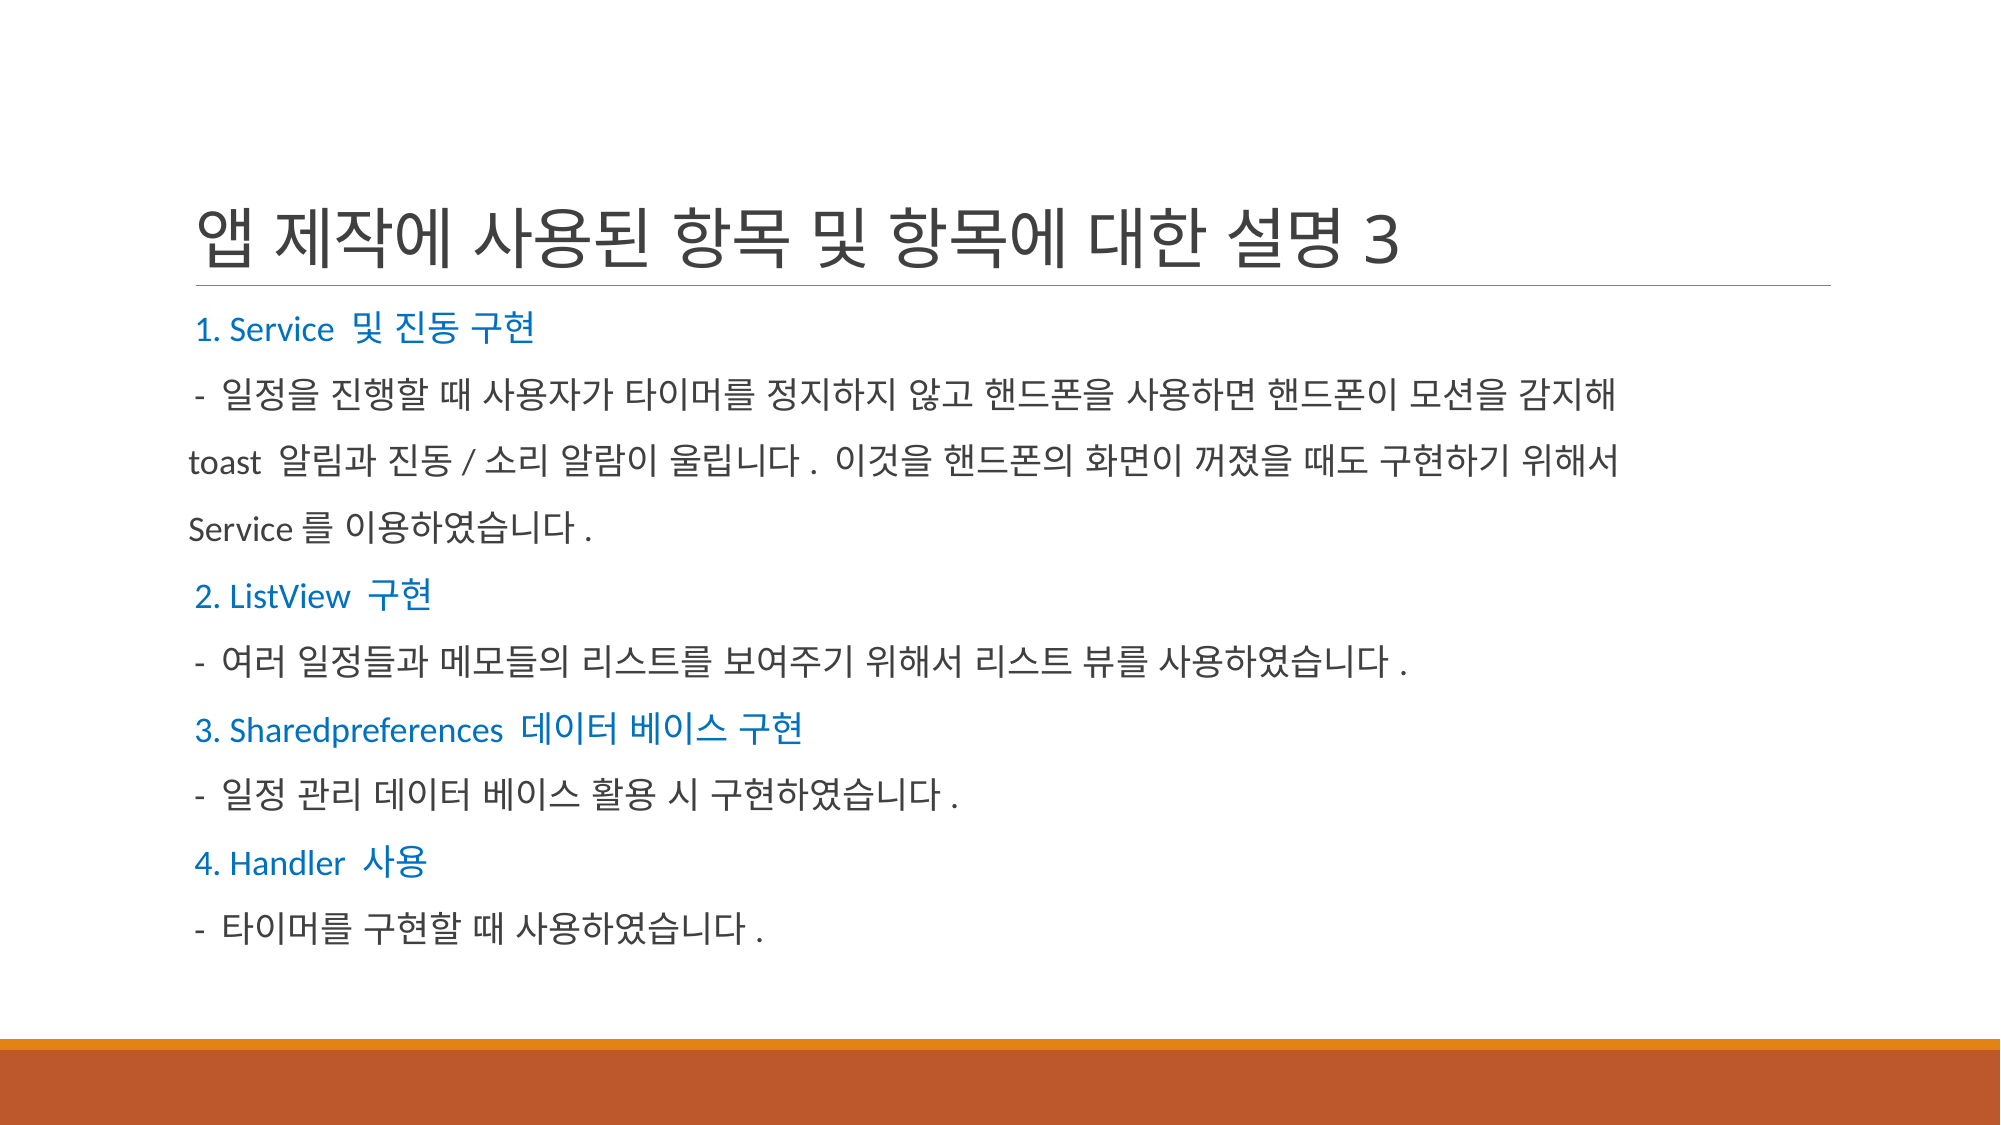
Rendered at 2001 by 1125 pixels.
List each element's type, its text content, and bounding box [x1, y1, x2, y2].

list 1. Service 및 진동 구현 - 일정을 진행할 때 사용자가 타이머를 정지하지 않고 핸드폰을 사용하면 핸드폰이 모션을 감지해 toast 알림과 진동/소리 알람이 울립니다. 이것을 핸드폰의 화면이 꺼졌을 때도 구현하기 위해서 Service를 이용하였습니다. 2. ListView 구현 - 여러 일정들과 메모들의 리스트를 보여주기 위해서 리스트 뷰를 사용하였습니다. 3. Sharedpreferences 데이터 베이스 구현 - 일정 관리 데이터 베이스 활용 시 구현하였습니다. 4. Handler 사용 - 타이머를 구현할 때 사용하였습니다. [180, 302, 1830, 963]
title 앱 제작에 사용된 항목 및 항목에 대한 설명3 [180, 47, 1830, 285]
